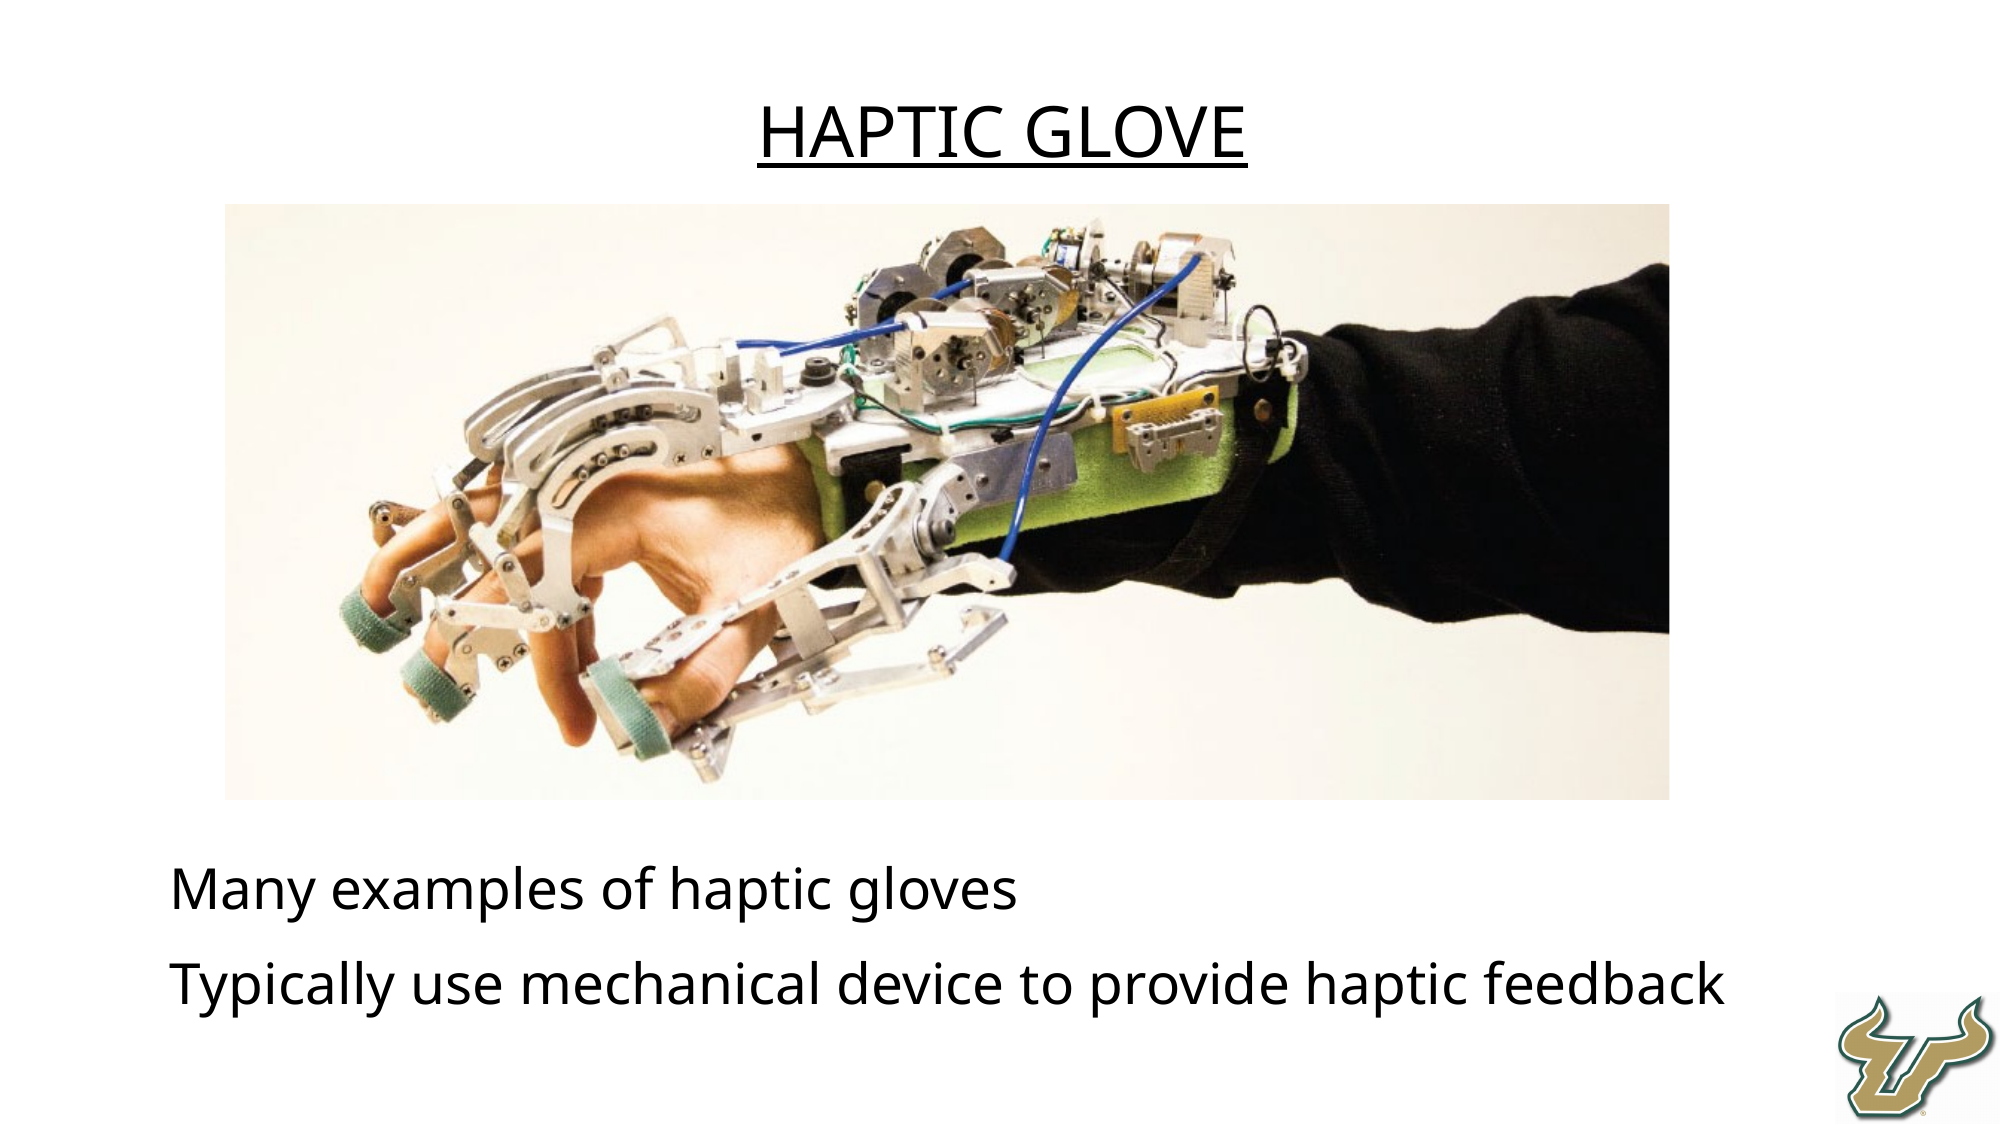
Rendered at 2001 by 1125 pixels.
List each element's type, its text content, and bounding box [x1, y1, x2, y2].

picture [1835, 992, 2000, 1124]
list Haptic Glove Many examples of haptic gloves Typically use mechanical device to provide haptic feedback [150, 87, 1850, 1025]
text_box [225, 204, 1670, 800]
